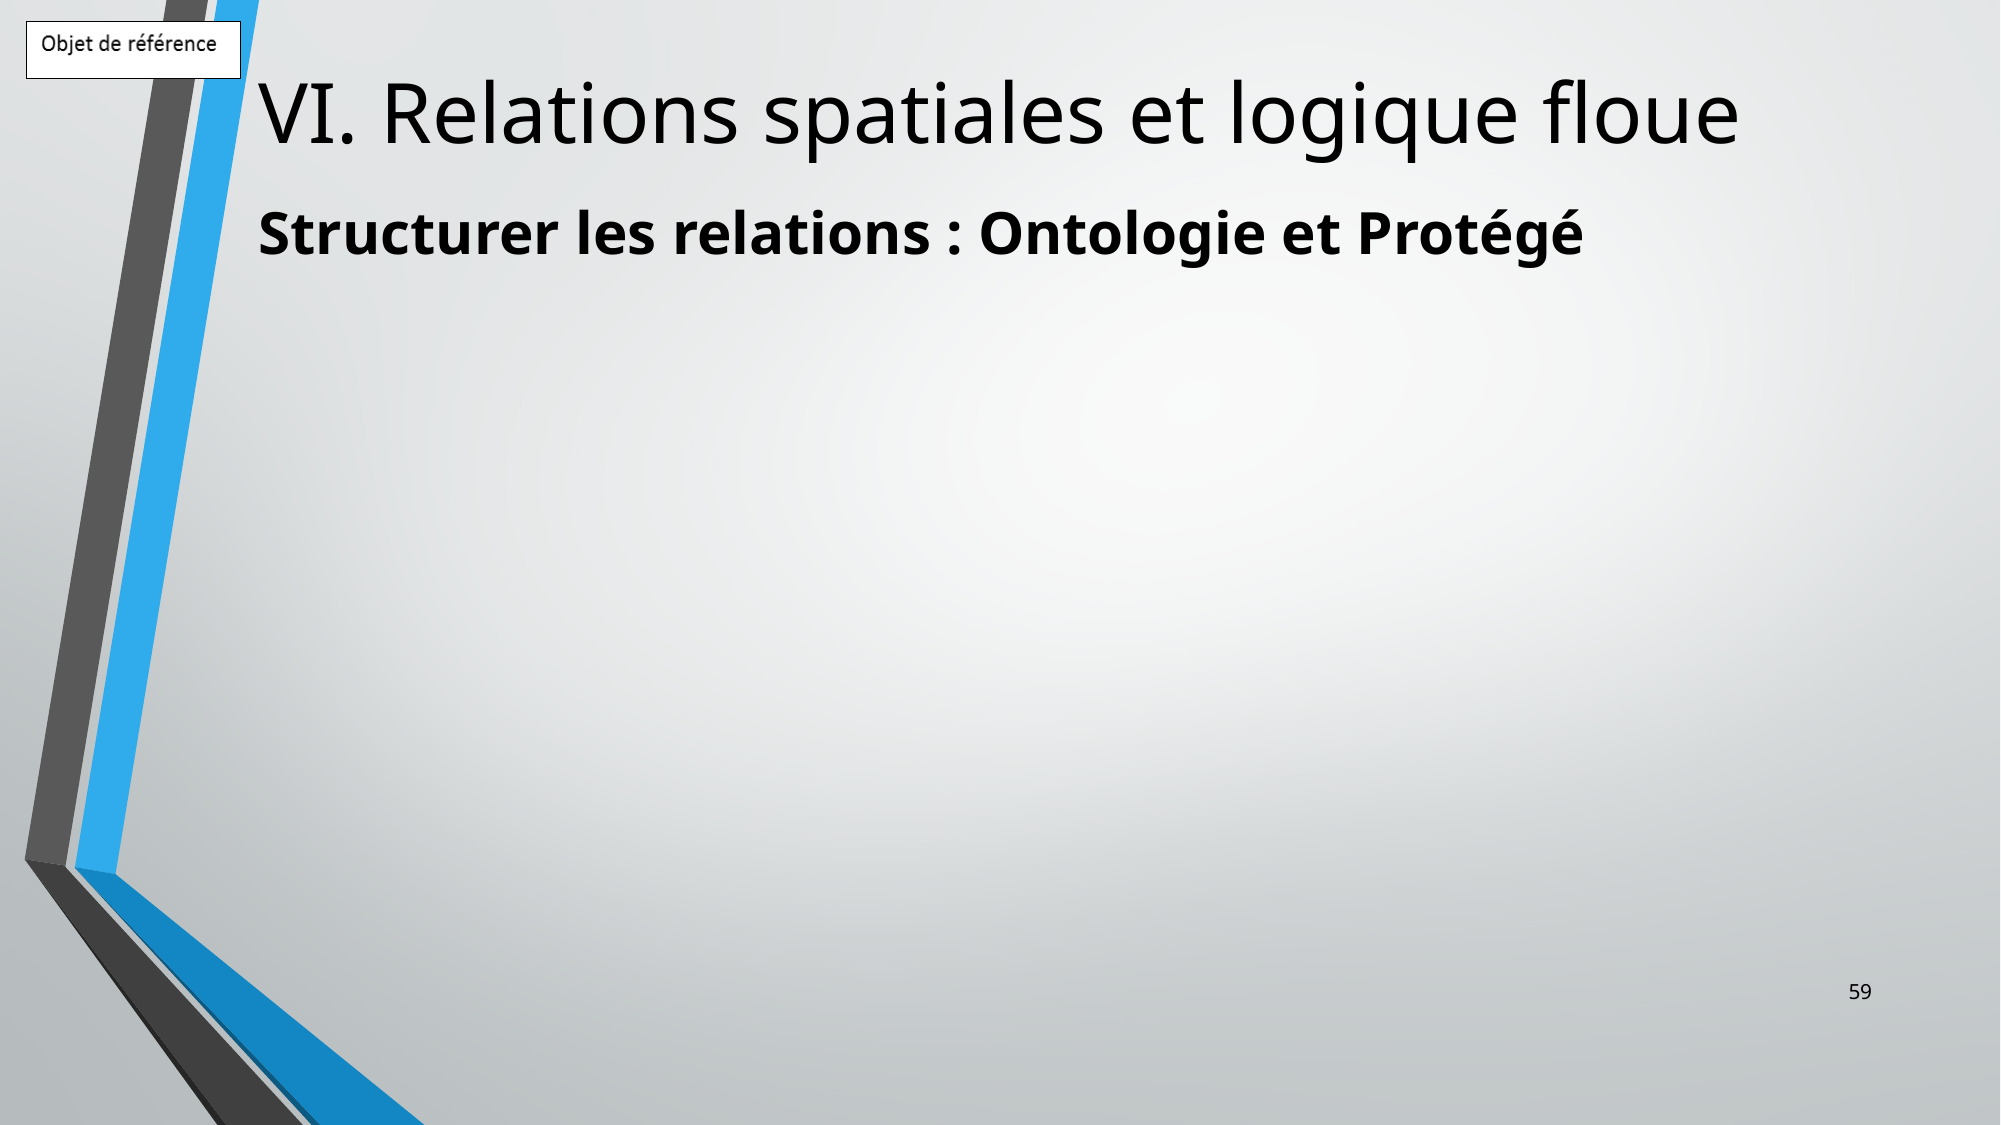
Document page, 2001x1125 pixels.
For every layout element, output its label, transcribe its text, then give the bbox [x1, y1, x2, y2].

list Structurer les relations : Ontologie et Protégé [243, 188, 1979, 1023]
title VI. Relations spatiales et logique floue [243, 51, 1887, 188]
slide_number 59 [1796, 962, 1887, 1023]
picture [27, 22, 240, 78]
